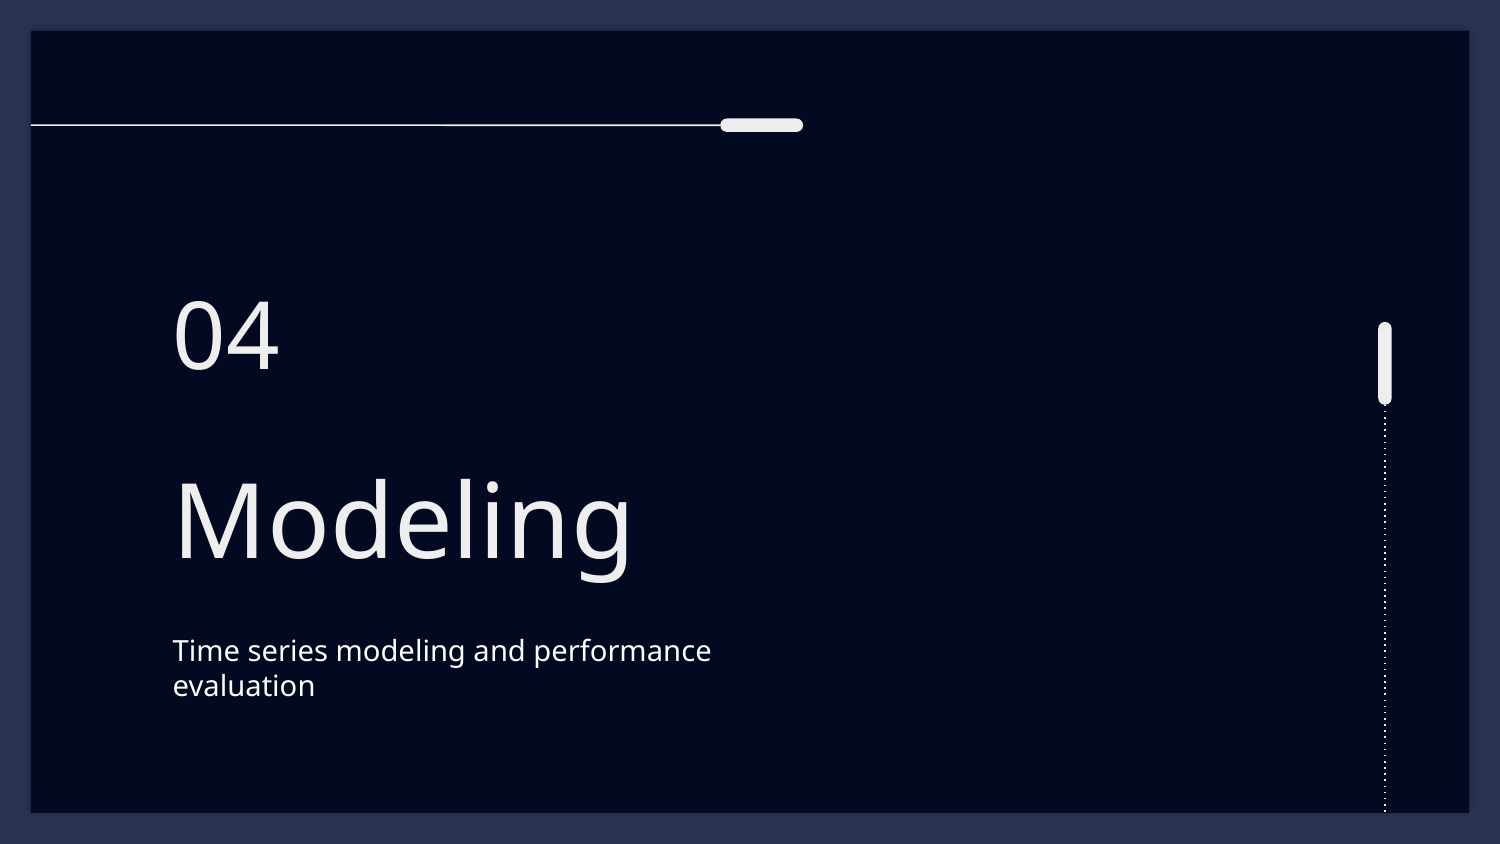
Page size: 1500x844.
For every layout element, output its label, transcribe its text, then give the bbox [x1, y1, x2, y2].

text_box Time series modeling and performance evaluation [157, 617, 873, 684]
title 04 [157, 270, 328, 393]
title Modeling [157, 439, 877, 723]
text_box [30, 118, 804, 133]
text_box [1377, 321, 1392, 813]
